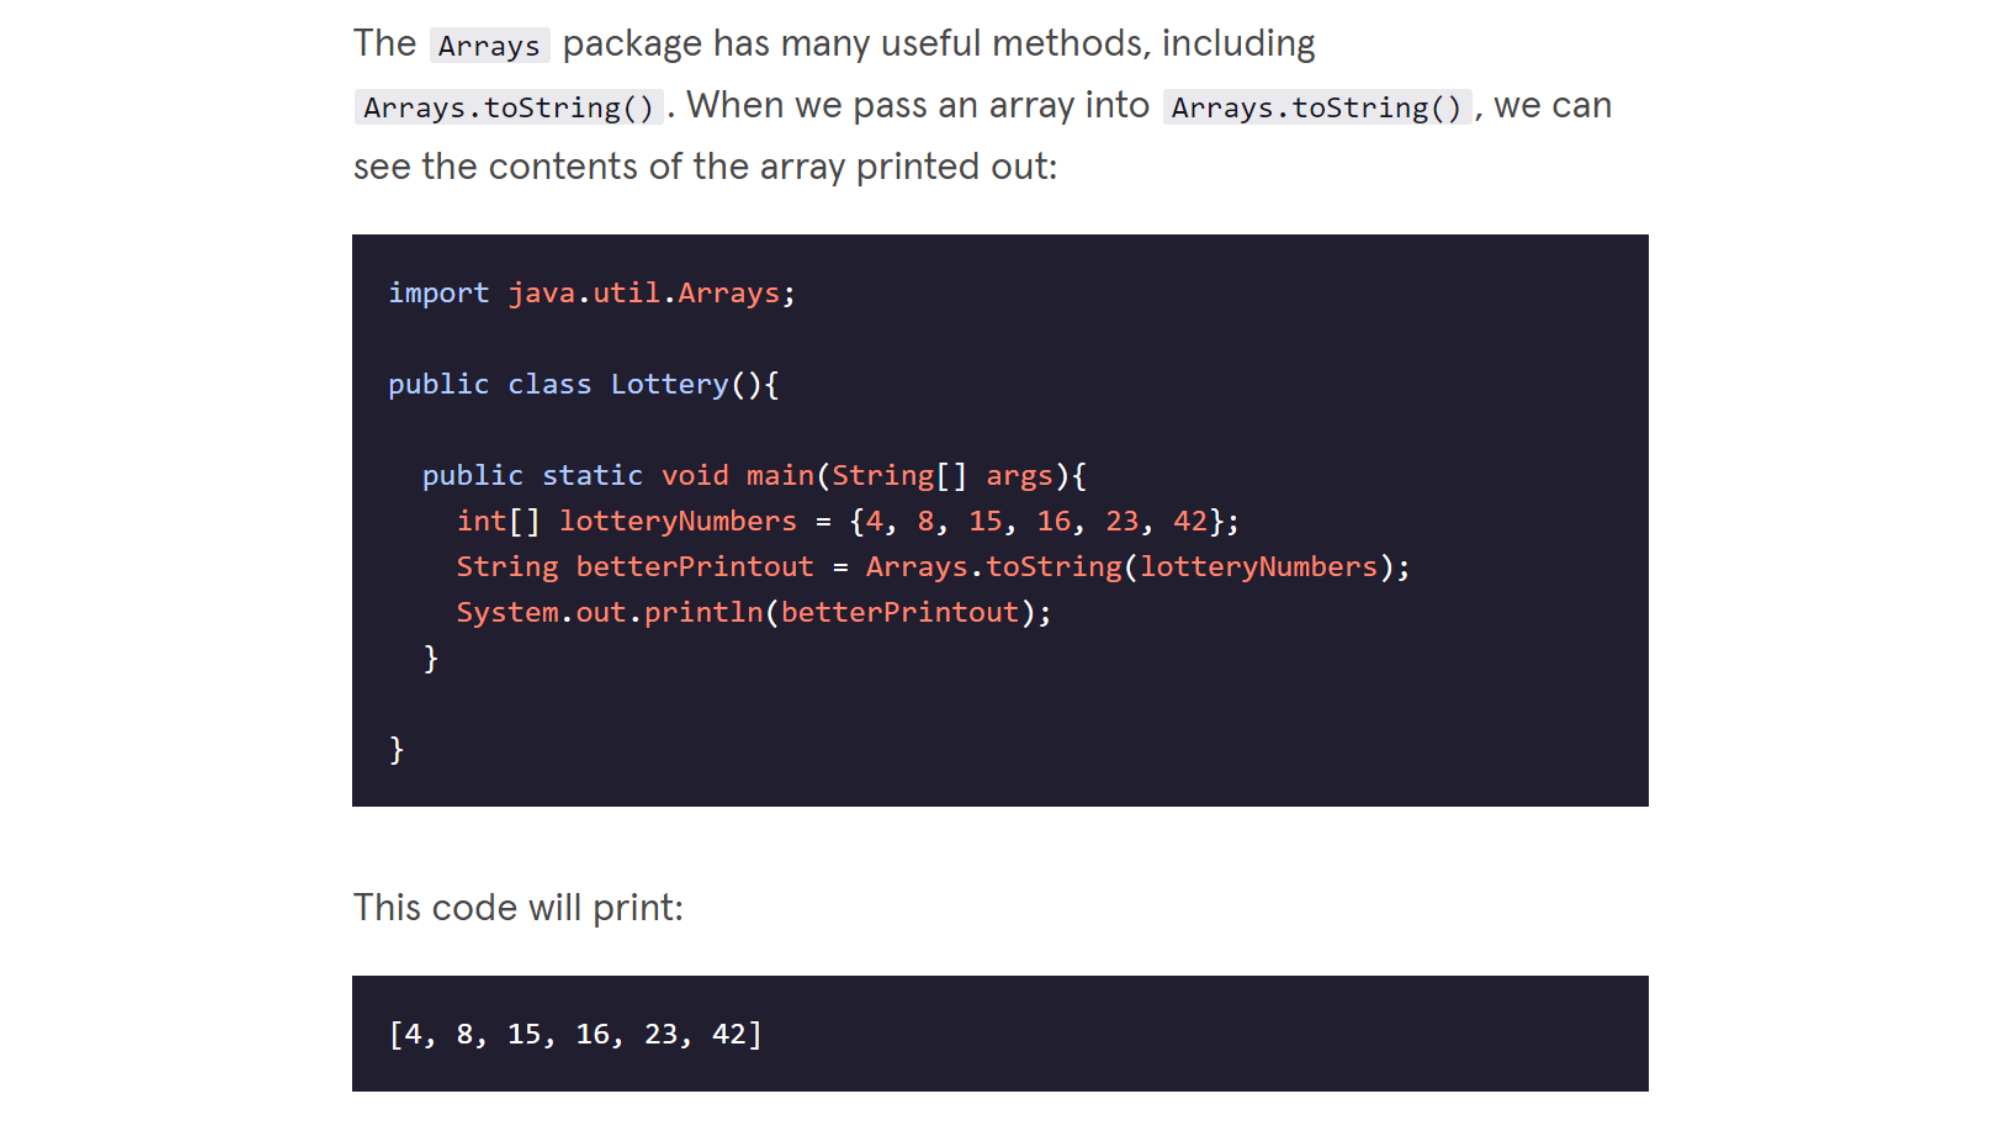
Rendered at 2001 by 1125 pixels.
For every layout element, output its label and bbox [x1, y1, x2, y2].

picture [319, 0, 1681, 1125]
